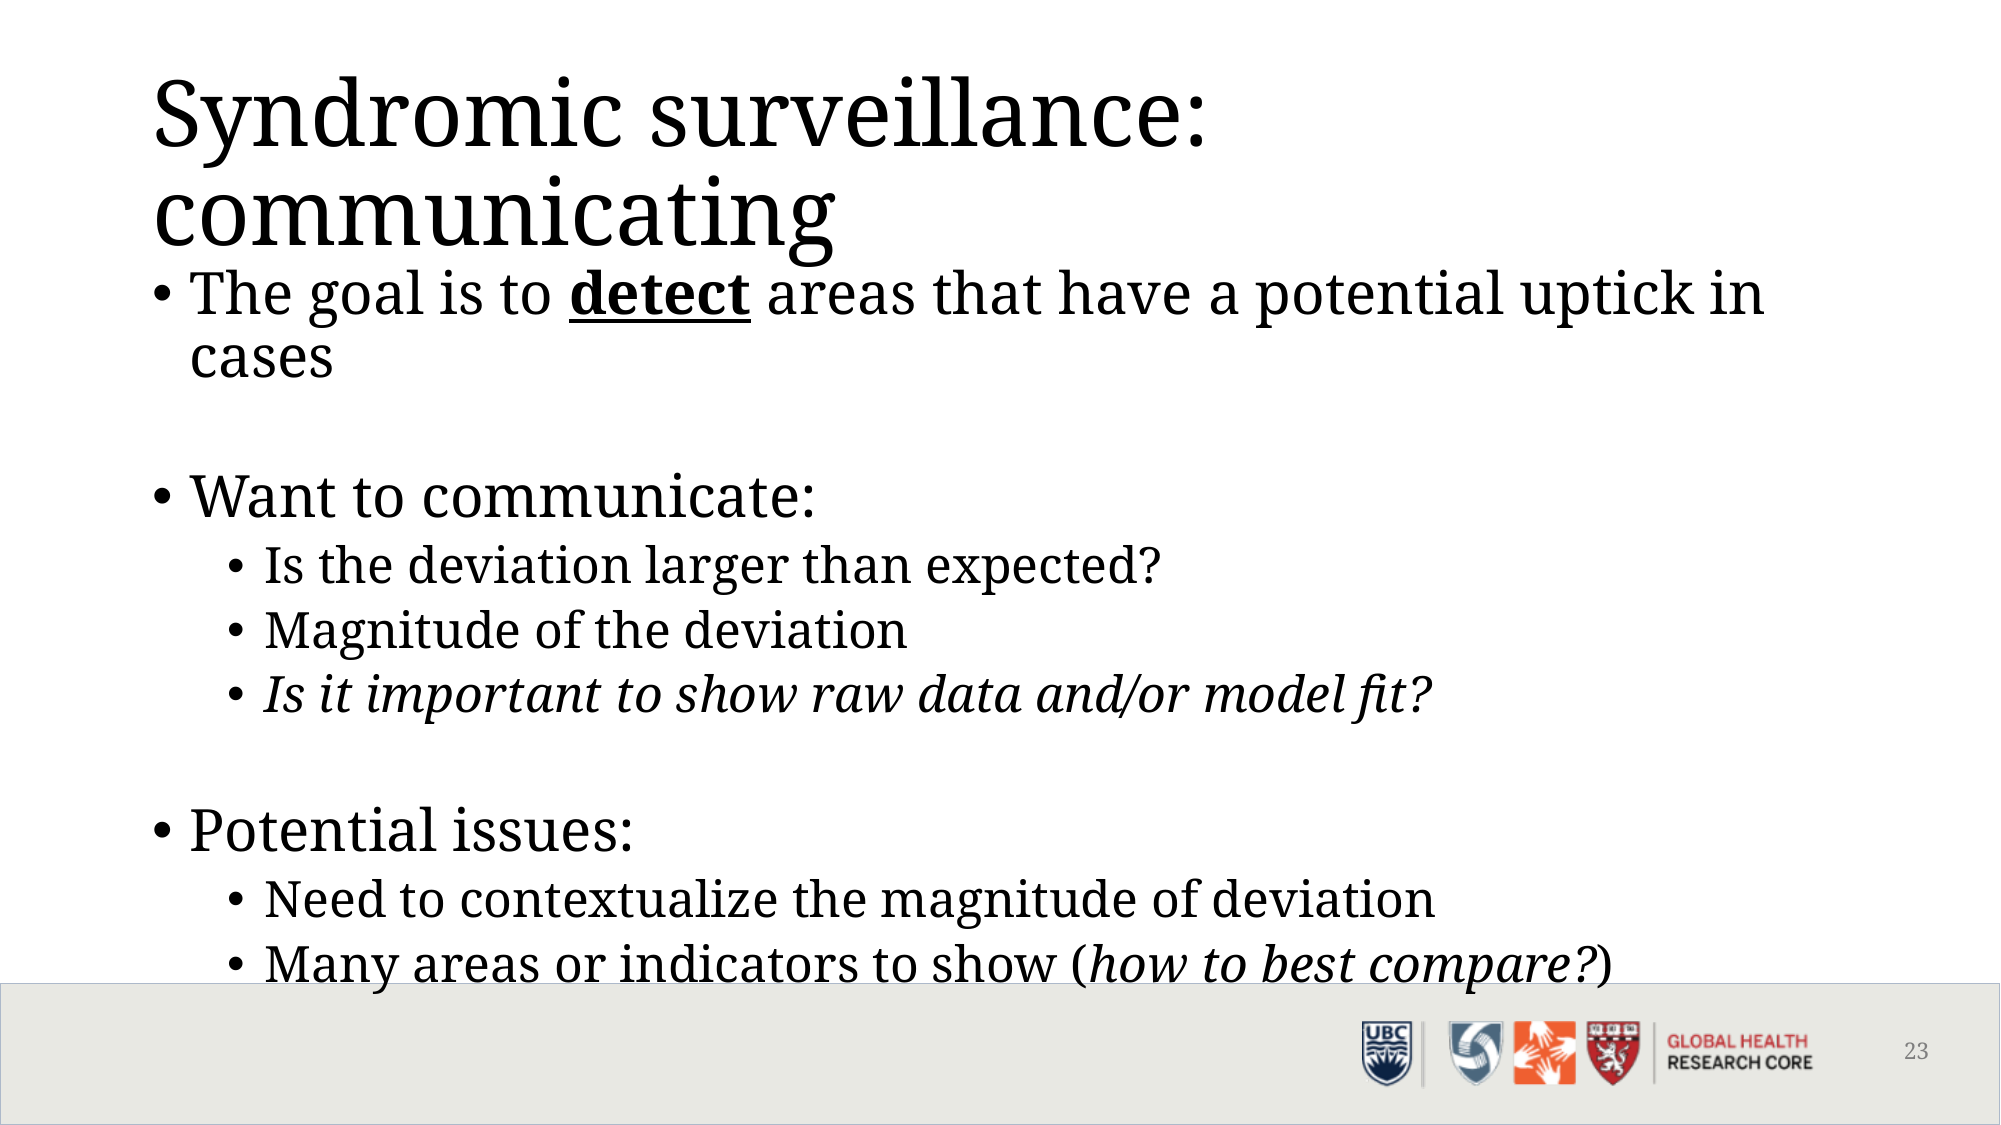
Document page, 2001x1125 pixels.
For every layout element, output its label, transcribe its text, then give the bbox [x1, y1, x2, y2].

picture [1362, 1021, 1859, 1114]
text_box Syndromic surveillance: communicating [137, 59, 1863, 228]
text_box The goal is to detect areas that have a potential uptick in cases Want to communicate: Is the deviation larger than expected? Magnitude of the deviation Is it important to show raw data and/or model fit? Potential issues: Need to contextualize the magnitude of deviation Many areas or indicators to show (how to best compare?) [137, 256, 1863, 969]
